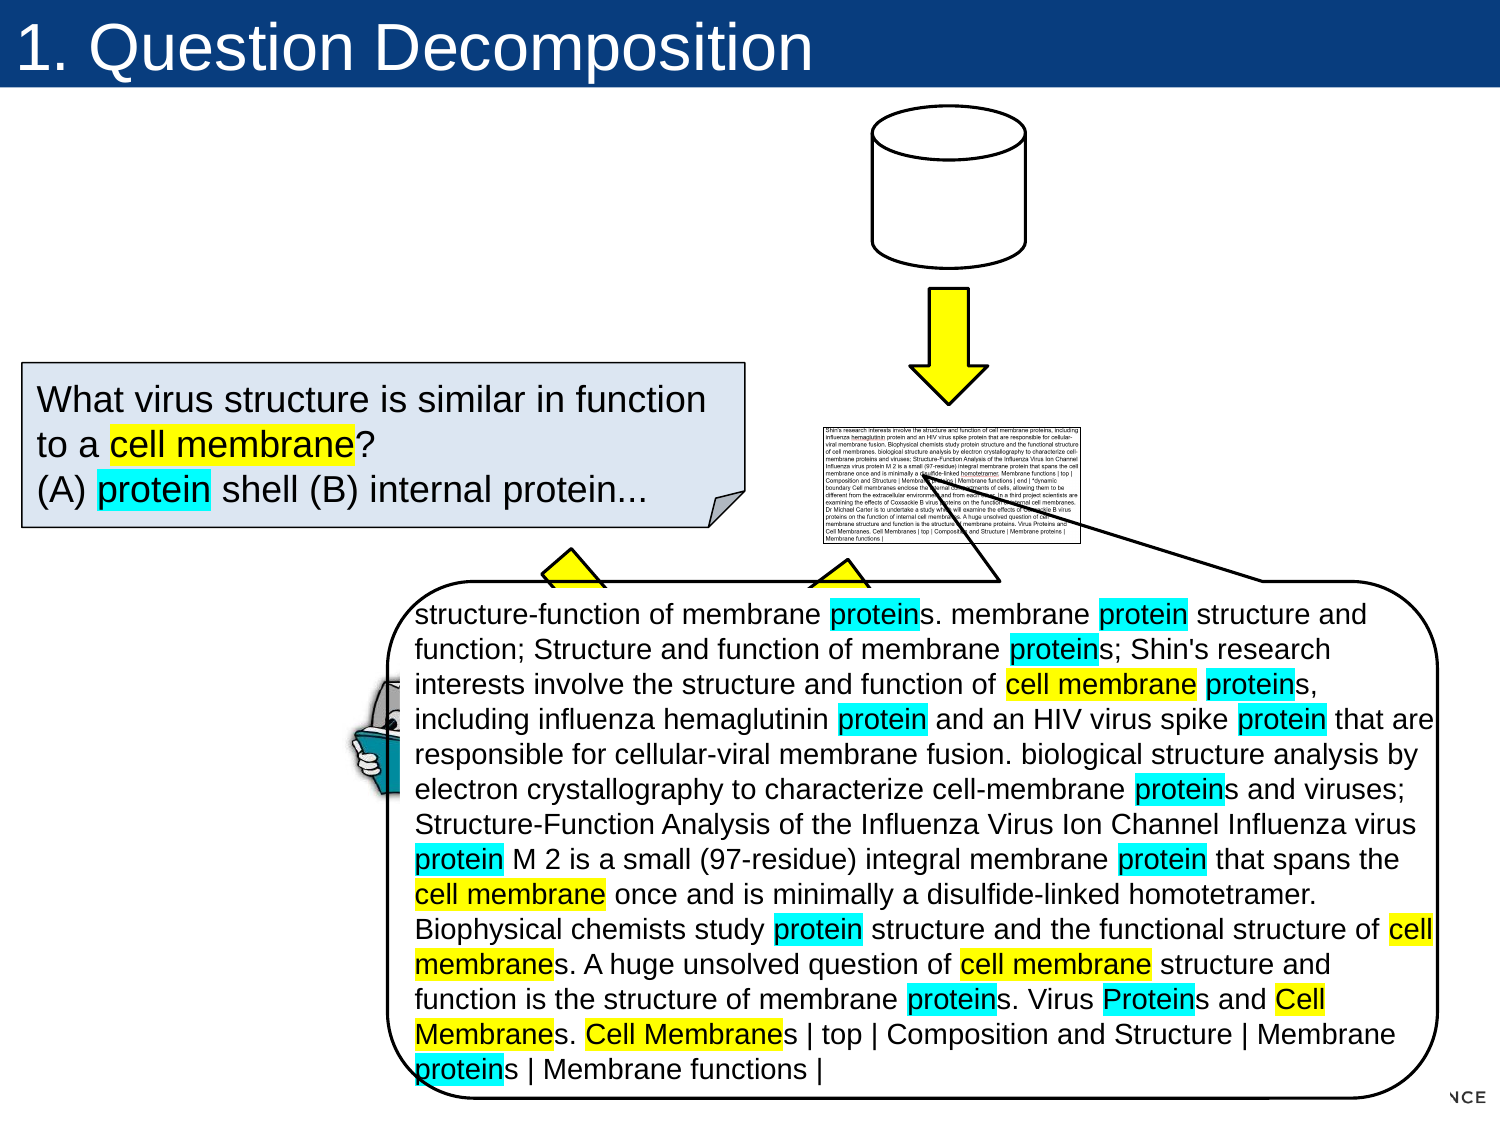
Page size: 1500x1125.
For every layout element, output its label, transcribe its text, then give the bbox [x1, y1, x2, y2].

text_box [387, 526, 1438, 1099]
picture [342, 663, 545, 818]
text_box [541, 548, 600, 581]
picture [860, 657, 957, 818]
text_box What virus structure is similar in function to a cell membrane? (A) protein shell (B) internal protein... [21, 367, 734, 518]
text_box [819, 559, 865, 581]
text_box [21, 362, 745, 502]
picture [1450, 1038, 1500, 1120]
title 1. Question Decomposition [0, 0, 1500, 88]
text_box structure-function of membrane proteins. membrane protein structure and function; Structure and function of membrane proteins; Shin's research interests involve the structure and function of cell membrane proteins, including influenza hemaglutinin protein and an HIV virus spike protein that are responsible for cellular-viral membrane fusion. biological structure analysis by electron crystallography to characterize cell-membrane proteins and viruses; Structure-Function Analysis of the Influenza Virus Ion Channel Influenza virus protein M 2 is a small (97-residue) integral membrane protein that spans the cell membrane once and is minimally a disulfide-linked homotetramer. Biophysical chemists study protein structure and the functional structure of cell membranes. A huge unsolved question of cell membrane structure and function is the structure of membrane proteins. Virus Proteins and Cell Membranes. Cell Membranes | top | Composition and Structure | Membrane proteins | Membrane functions | [399, 588, 1450, 1125]
picture [549, 674, 838, 815]
text_box [909, 288, 988, 405]
picture [643, 971, 731, 1073]
text_box [21, 518, 718, 528]
text_box [872, 105, 1026, 269]
picture [823, 426, 1081, 544]
